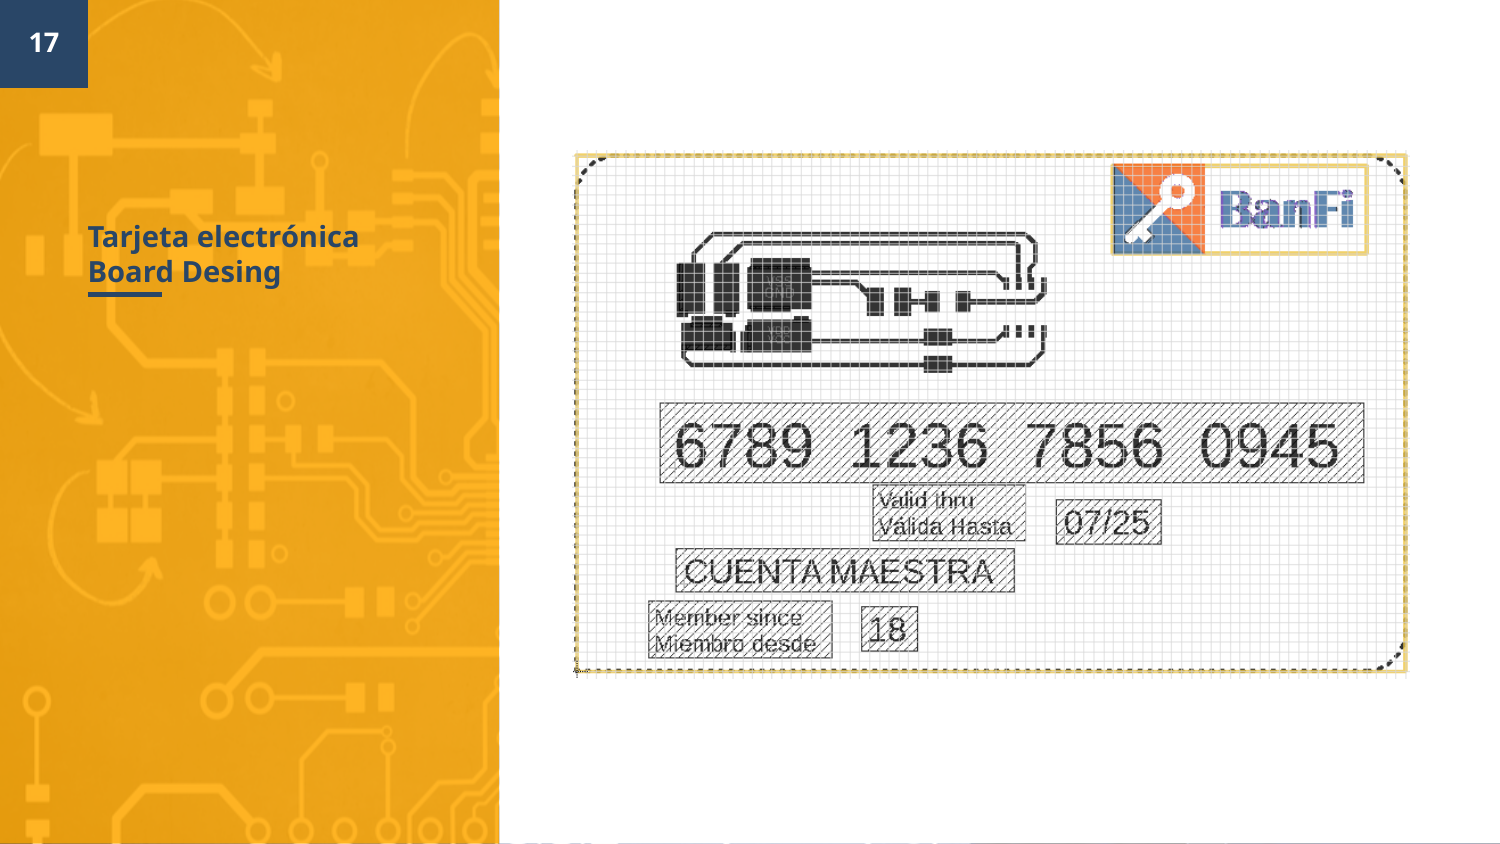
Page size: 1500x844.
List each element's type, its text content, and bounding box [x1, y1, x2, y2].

title Tarjeta electrónica Board Desing [72, 171, 425, 304]
slide_number 17 [0, 0, 89, 88]
picture [572, 149, 1410, 679]
